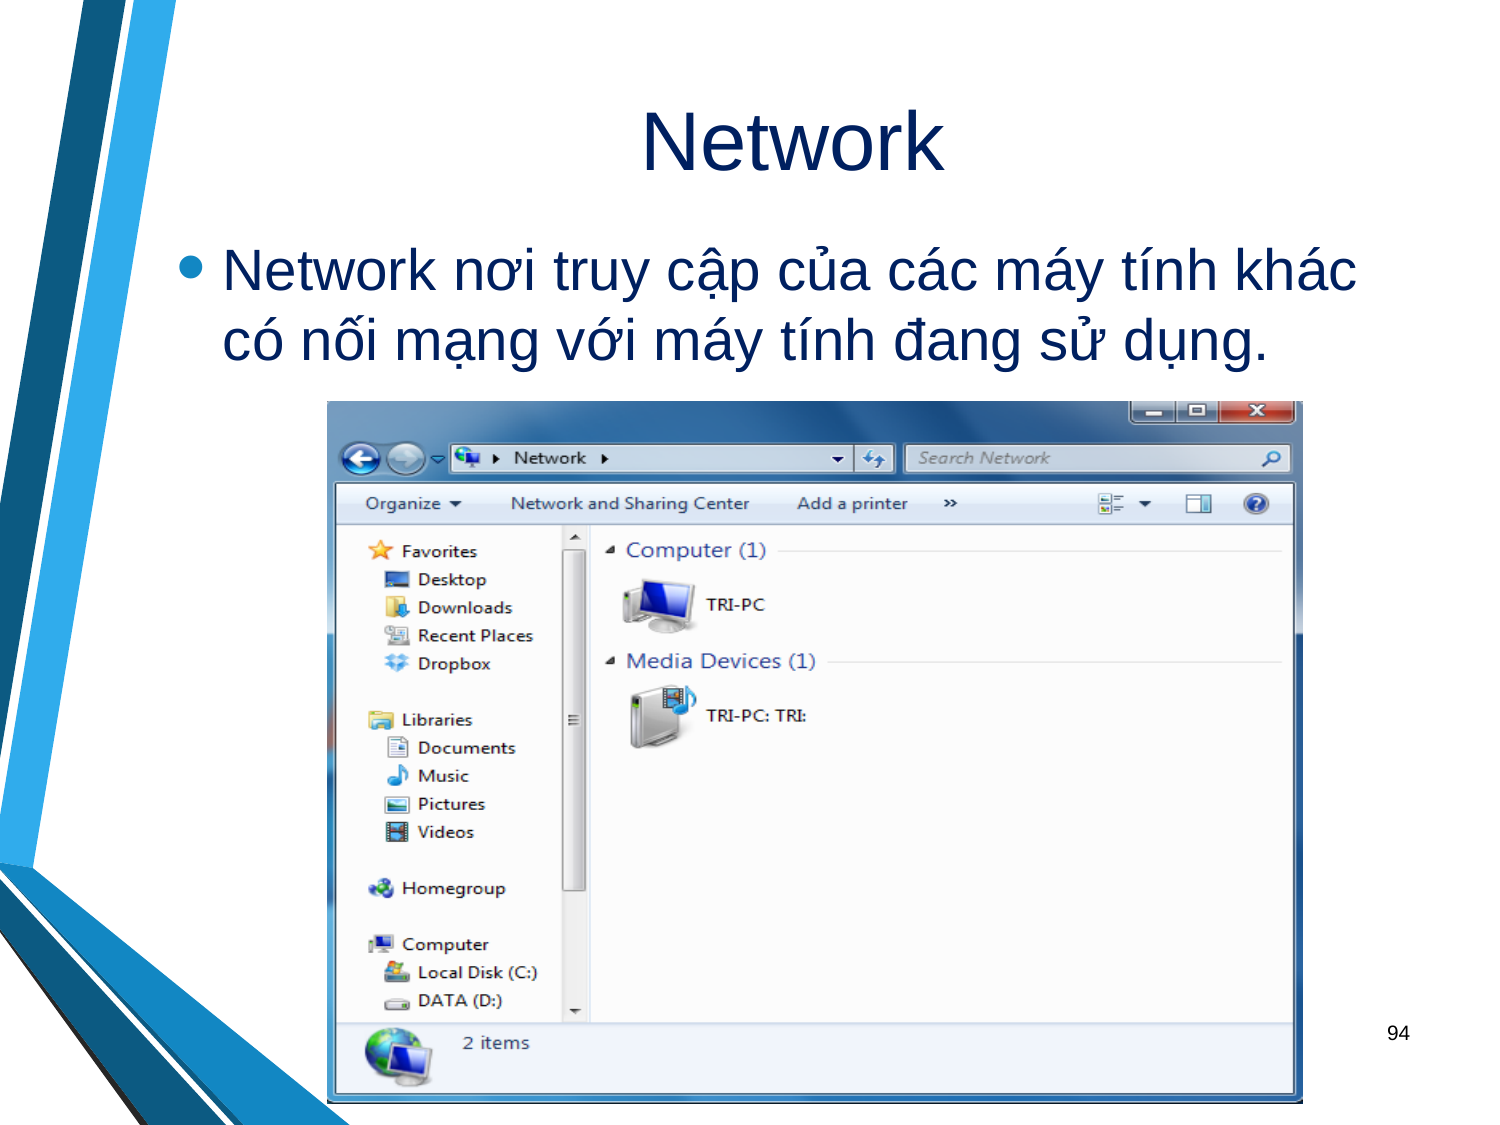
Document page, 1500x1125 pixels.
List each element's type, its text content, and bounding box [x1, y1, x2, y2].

picture [327, 400, 1303, 1104]
slide_number 94 [1354, 1001, 1425, 1062]
list Network nơi truy cập của các máy tính khác có nối mạng với máy tính đang sử dụng. [161, 224, 1425, 985]
title Network [161, 75, 1425, 200]
